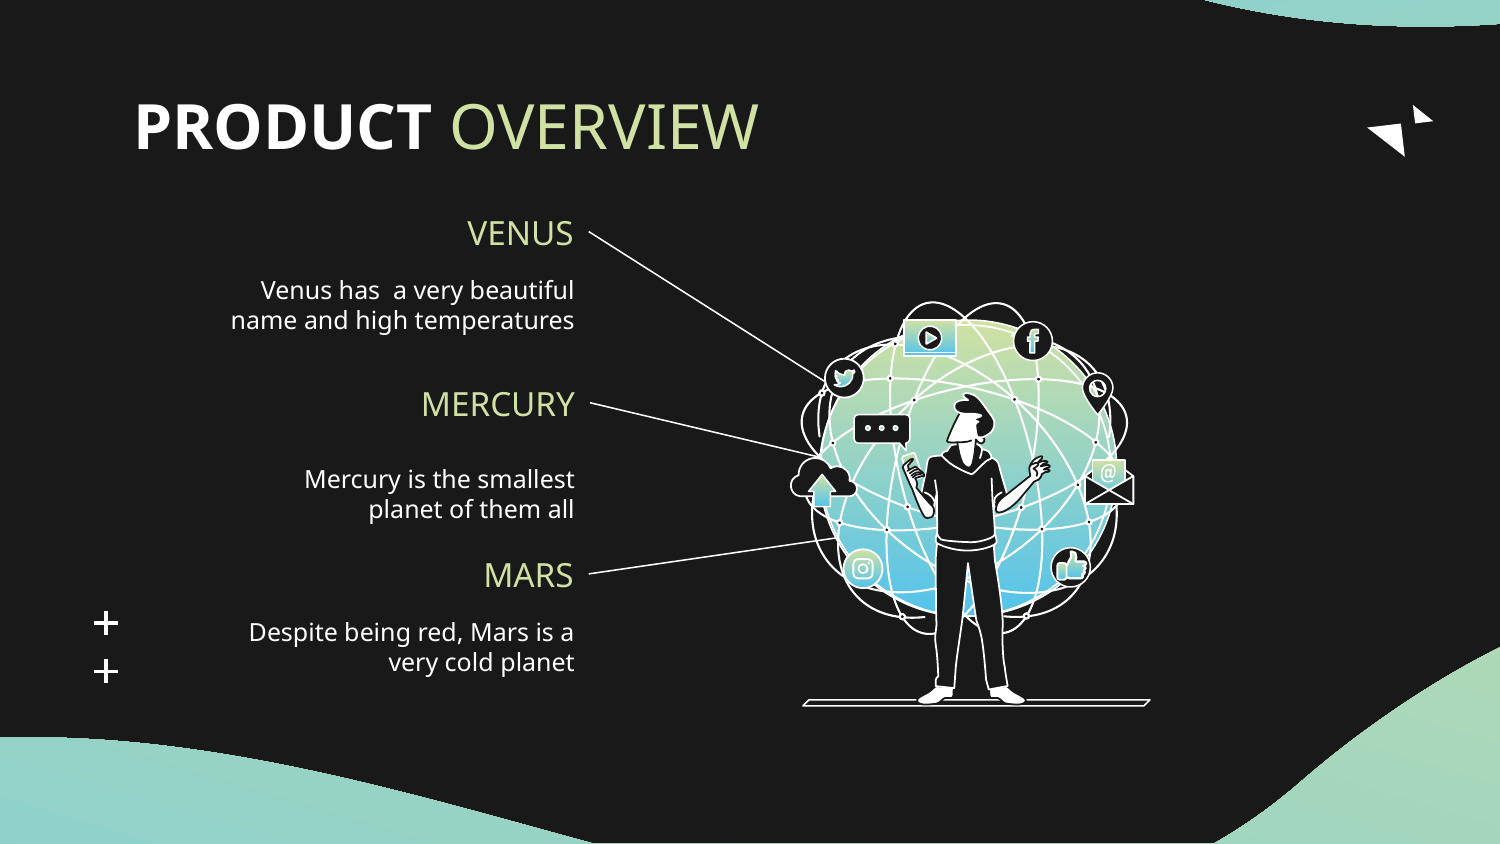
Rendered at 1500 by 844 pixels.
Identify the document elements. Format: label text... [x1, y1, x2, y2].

subtitle Venus has a very beautiful name and high temperatures [210, 257, 583, 338]
subtitle Mercury is the smallest planet of them all [210, 445, 583, 526]
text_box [588, 231, 1151, 844]
title MARS [326, 551, 583, 597]
title MERCURY [327, 380, 583, 426]
title PRODUCT OVERVIEW [118, 65, 1382, 184]
subtitle Despite being red, Mars is a very cold planet [210, 599, 583, 680]
title VENUS [326, 209, 589, 255]
